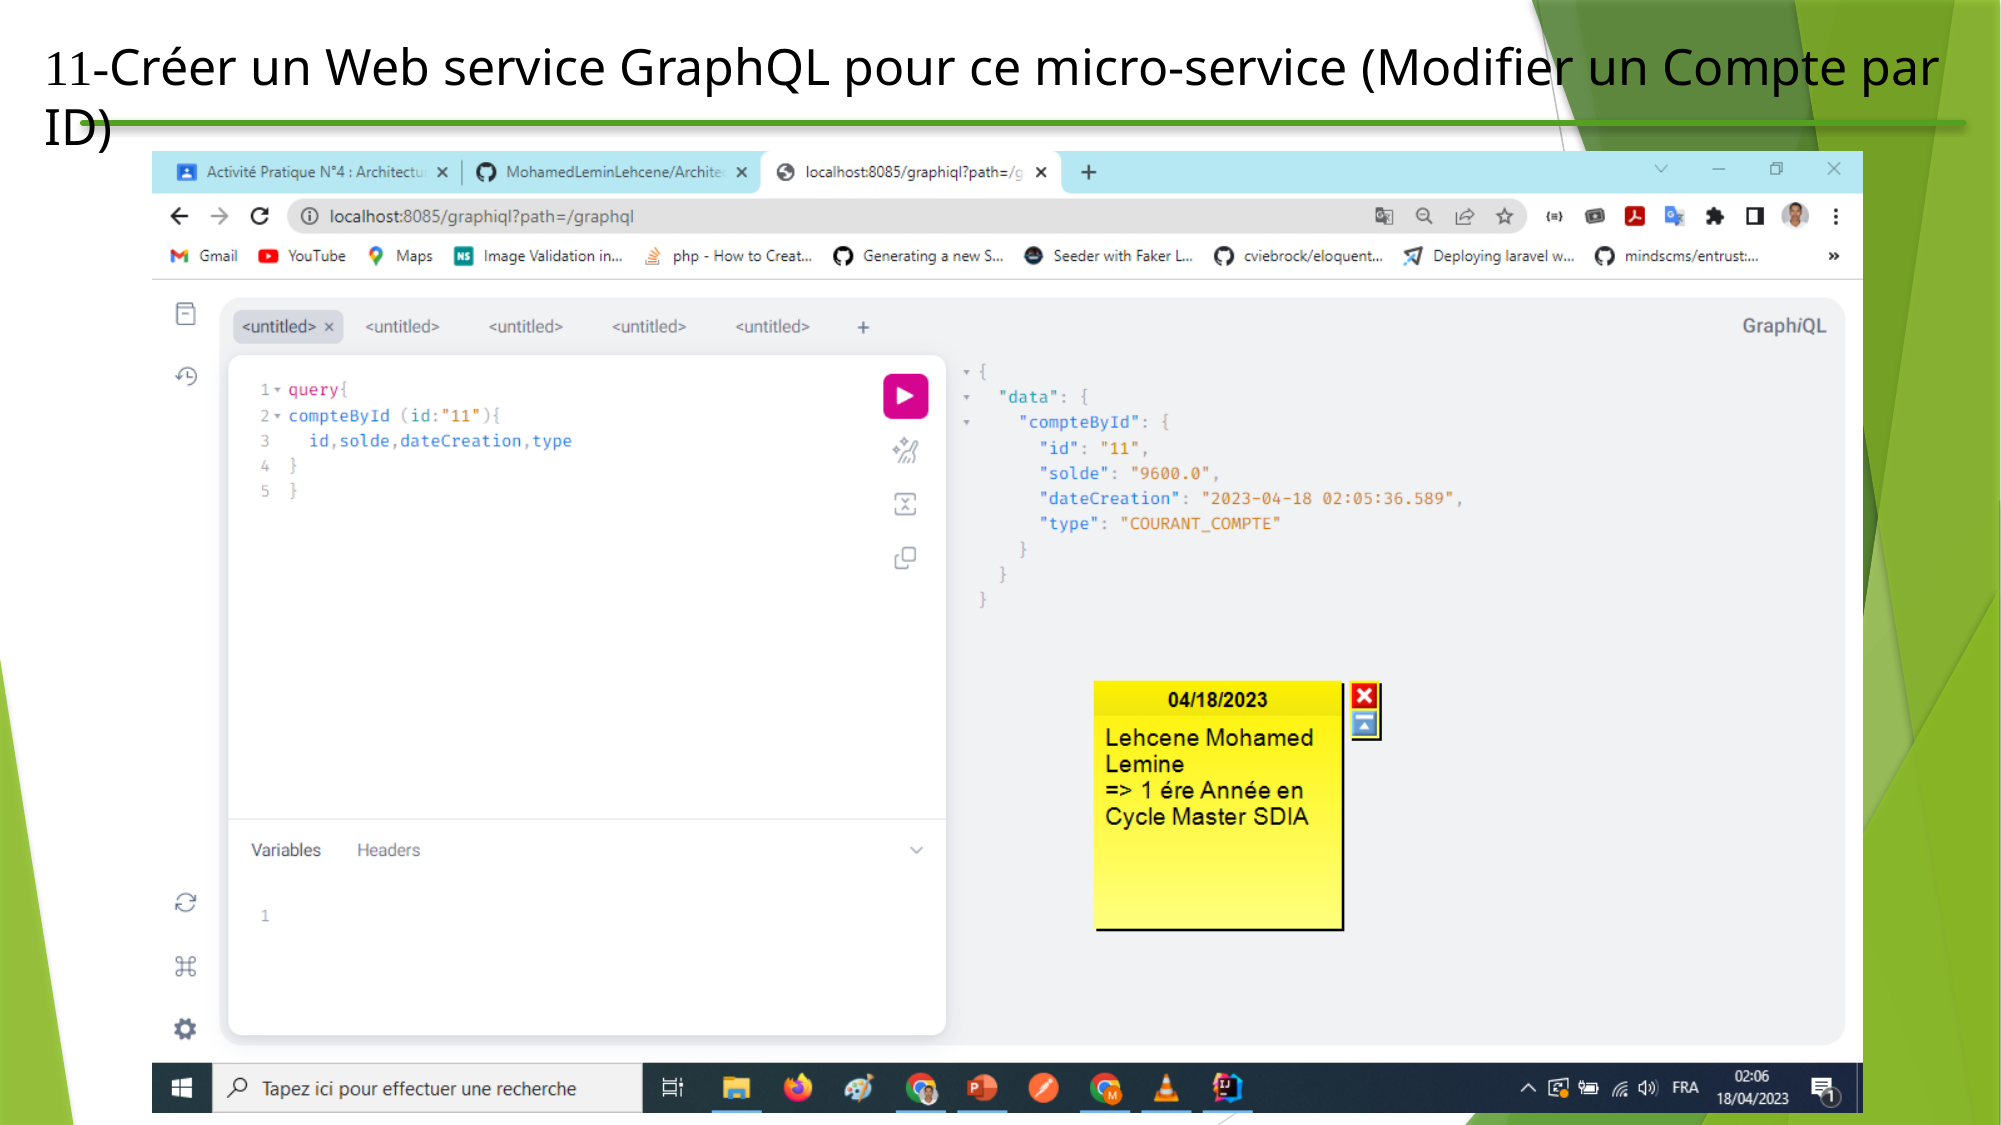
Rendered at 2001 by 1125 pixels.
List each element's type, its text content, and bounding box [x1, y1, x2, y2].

text_box 11-Créer un Web service GraphQL pour ce micro-service (Modifier un Compte par ID) [29, 28, 1964, 164]
picture [151, 151, 1863, 1114]
